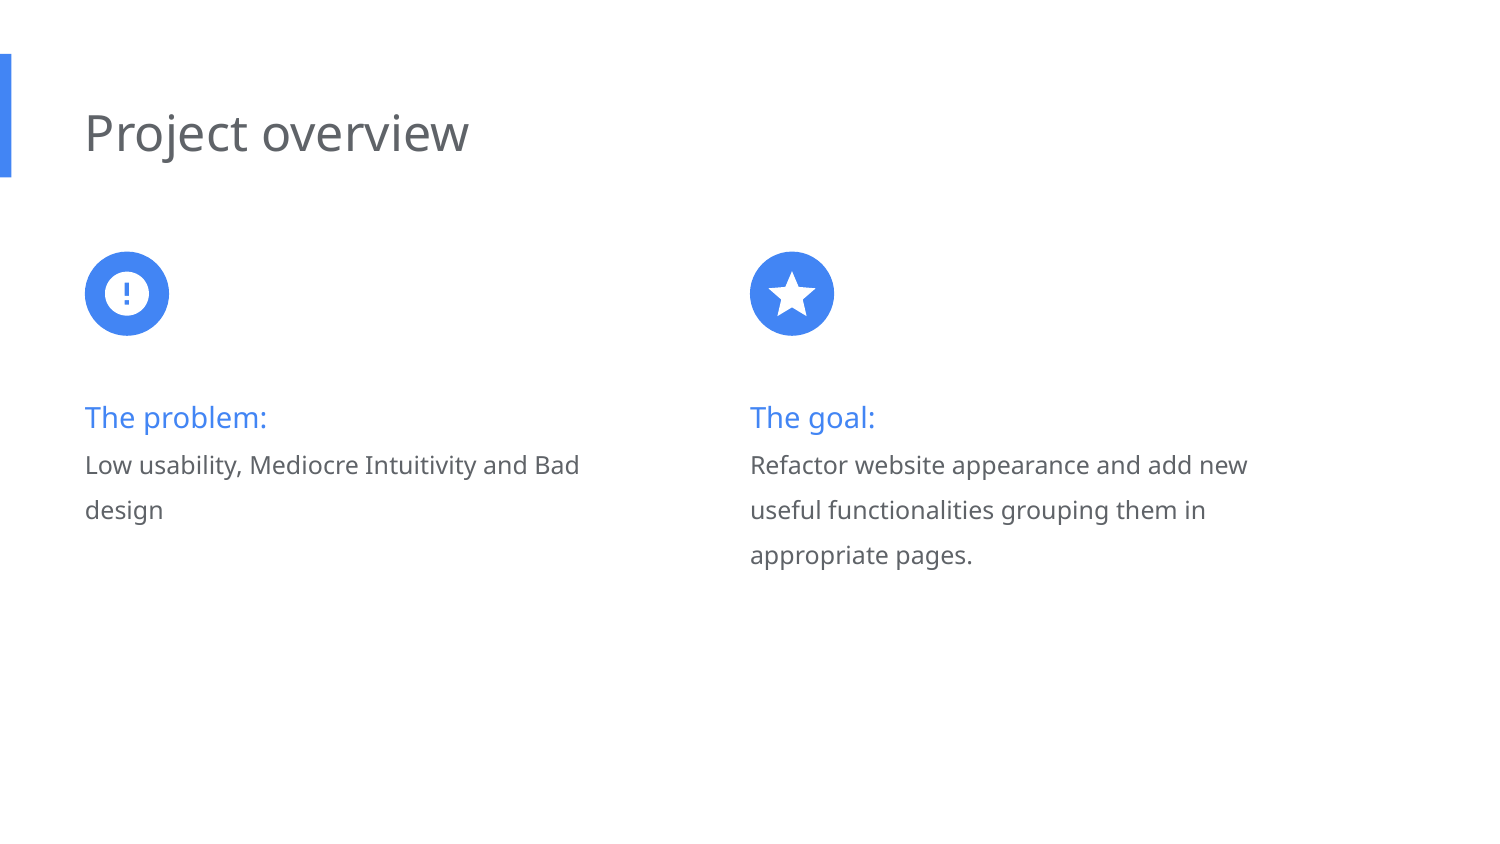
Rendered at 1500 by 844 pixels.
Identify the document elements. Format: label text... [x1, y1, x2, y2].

text_box [105, 271, 149, 316]
text_box Project overview [84, 85, 1095, 176]
text_box [768, 271, 816, 317]
text_box [84, 251, 170, 336]
text_box The problem: Low usability, Mediocre Intuitivity and Bad design [84, 367, 651, 540]
text_box [749, 251, 835, 336]
text_box The goal: Refactor website appearance and add new useful functionalities grouping them in appropriate pages. [750, 367, 1316, 585]
